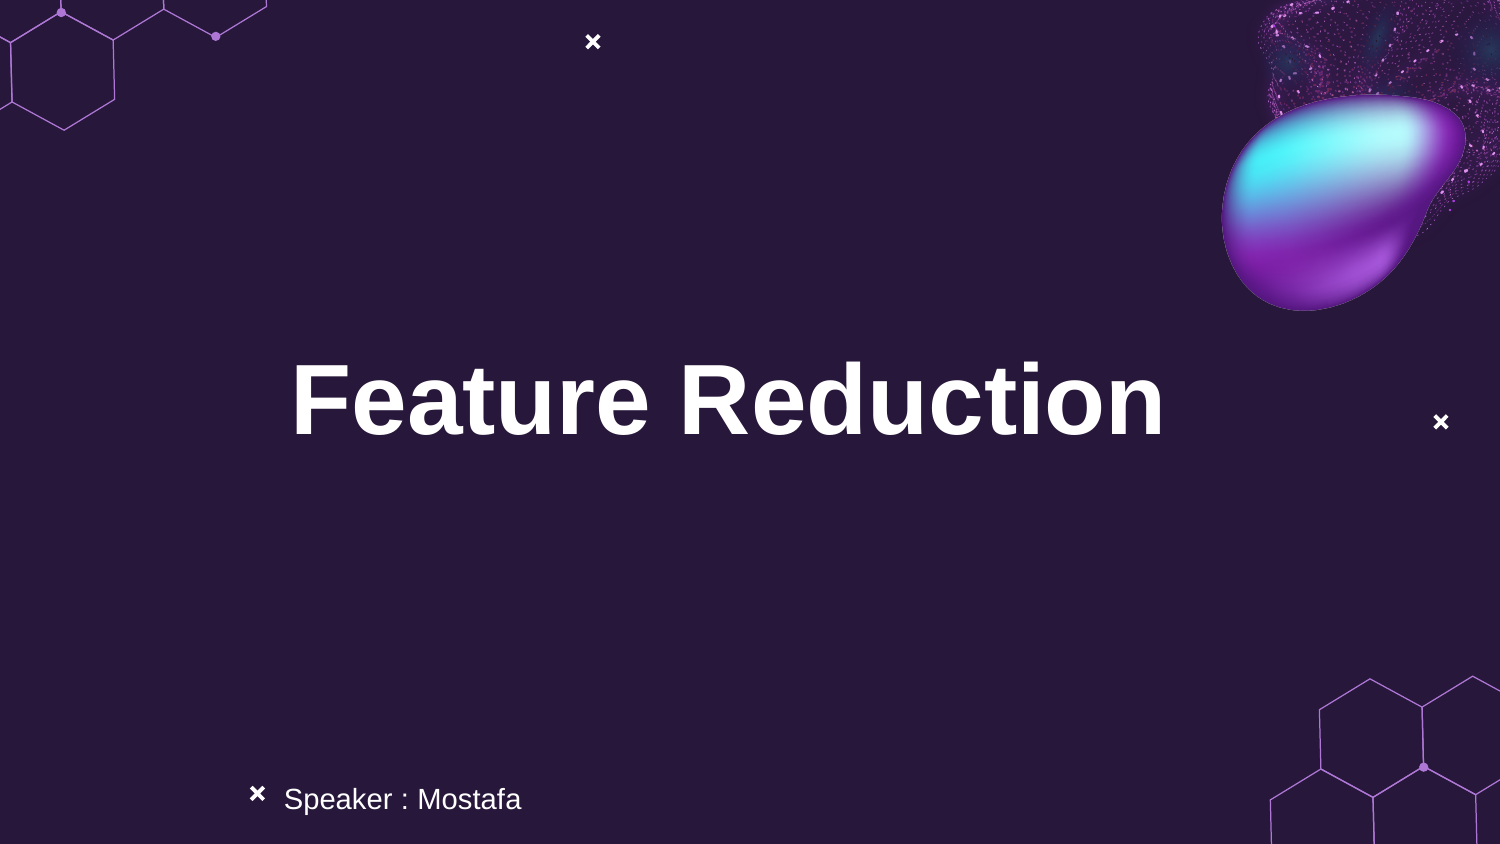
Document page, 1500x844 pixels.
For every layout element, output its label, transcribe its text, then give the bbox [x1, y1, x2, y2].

picture [1187, 0, 1500, 317]
text_box Speaker : Mostafa [269, 772, 670, 823]
text_box Feature Reduction [82, 326, 1404, 462]
